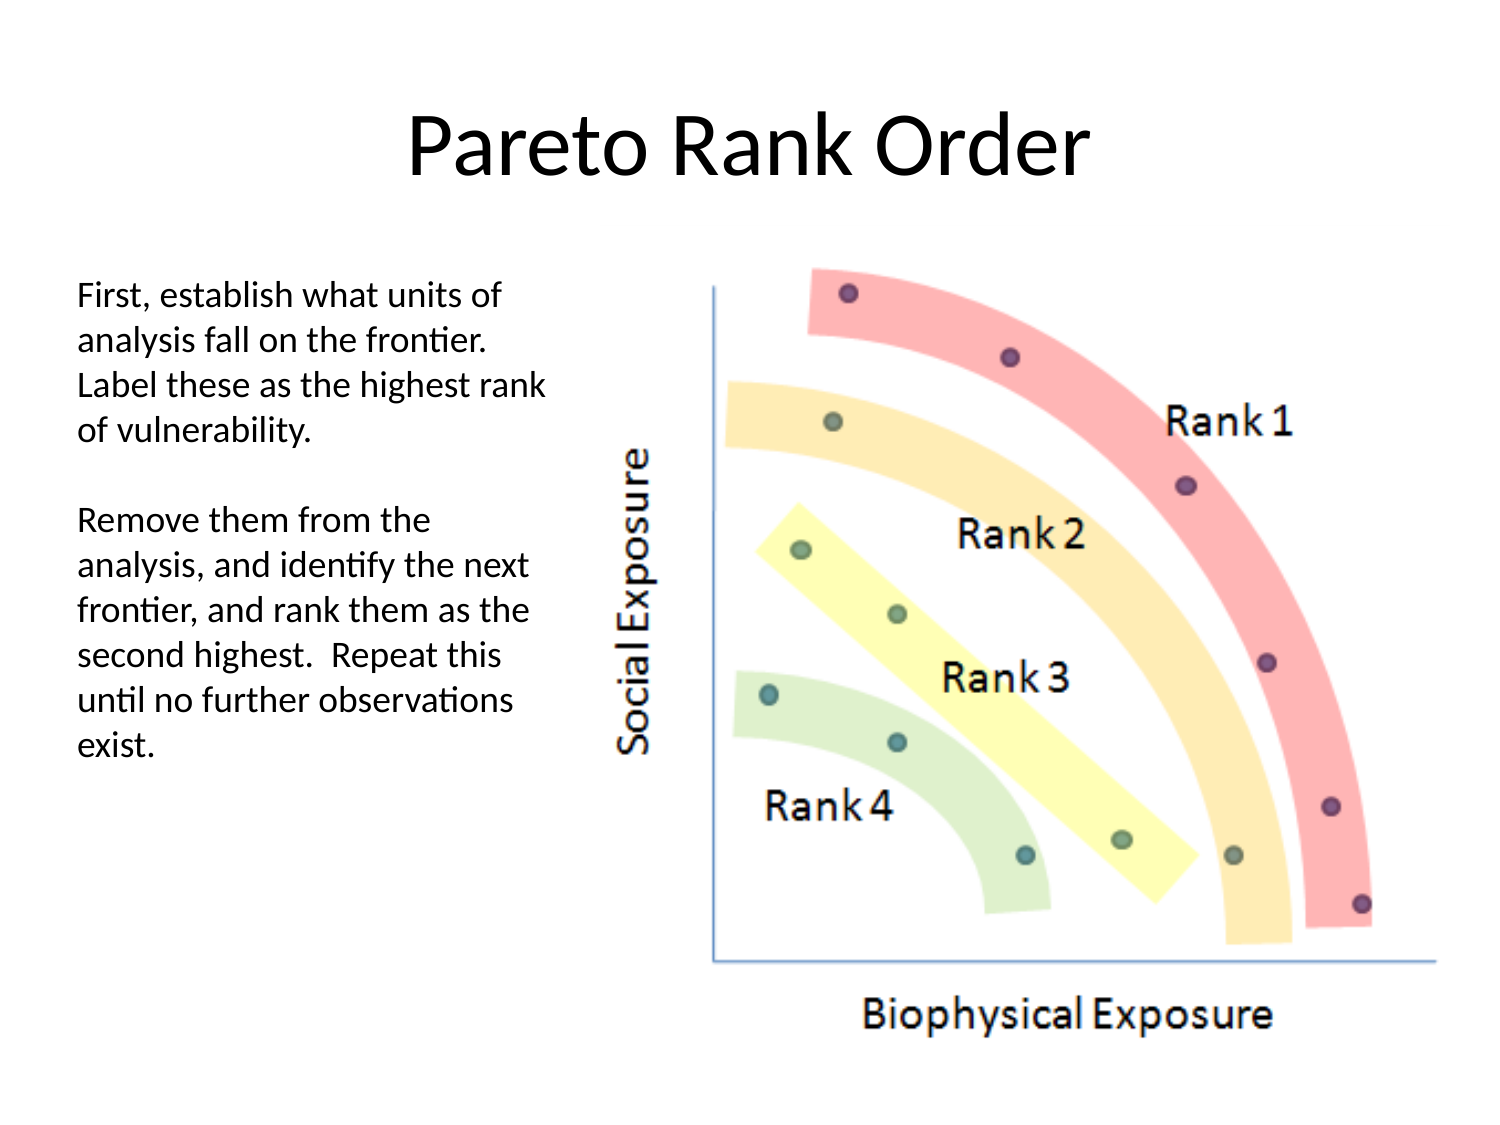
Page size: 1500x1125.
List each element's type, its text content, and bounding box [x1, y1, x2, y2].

text_box First, establish what units of analysis fall on the frontier. Label these as the highest rank of vulnerability. Remove them from the analysis, and identify the next frontier, and rank them as the second highest. Repeat this until no further observations exist. [62, 262, 563, 863]
picture [599, 224, 1450, 1059]
text_box Pareto Rank Order [75, 45, 1425, 233]
